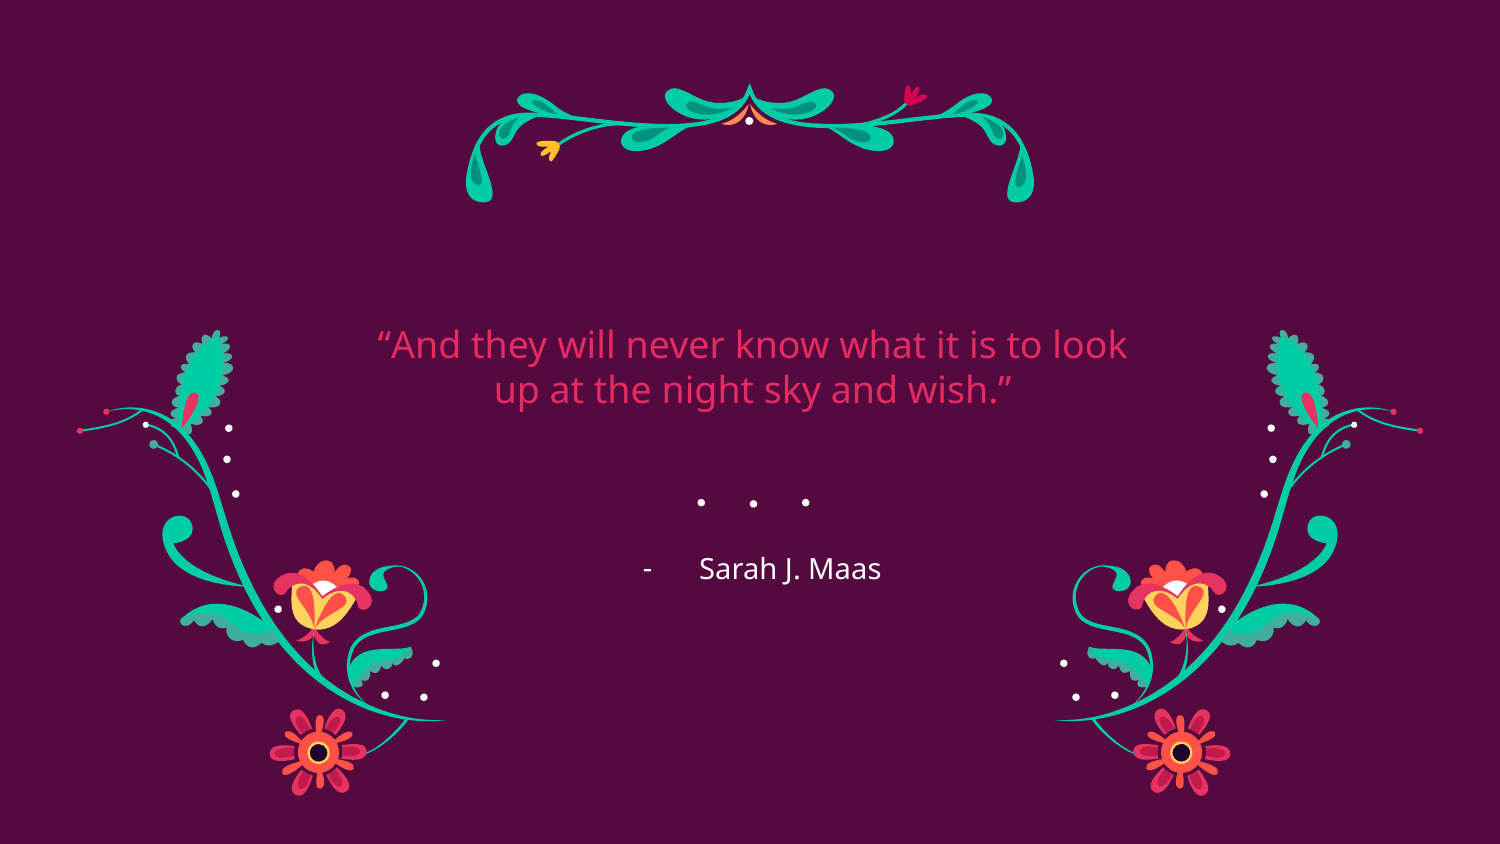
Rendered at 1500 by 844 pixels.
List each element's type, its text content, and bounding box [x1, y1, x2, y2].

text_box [461, 83, 1038, 203]
subtitle “And they will never know what it is to look up at the night sky and wish.” [348, 263, 1158, 472]
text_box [158, 329, 394, 796]
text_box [1105, 329, 1342, 796]
title Sarah J. Maas [543, 534, 963, 647]
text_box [694, 496, 812, 510]
